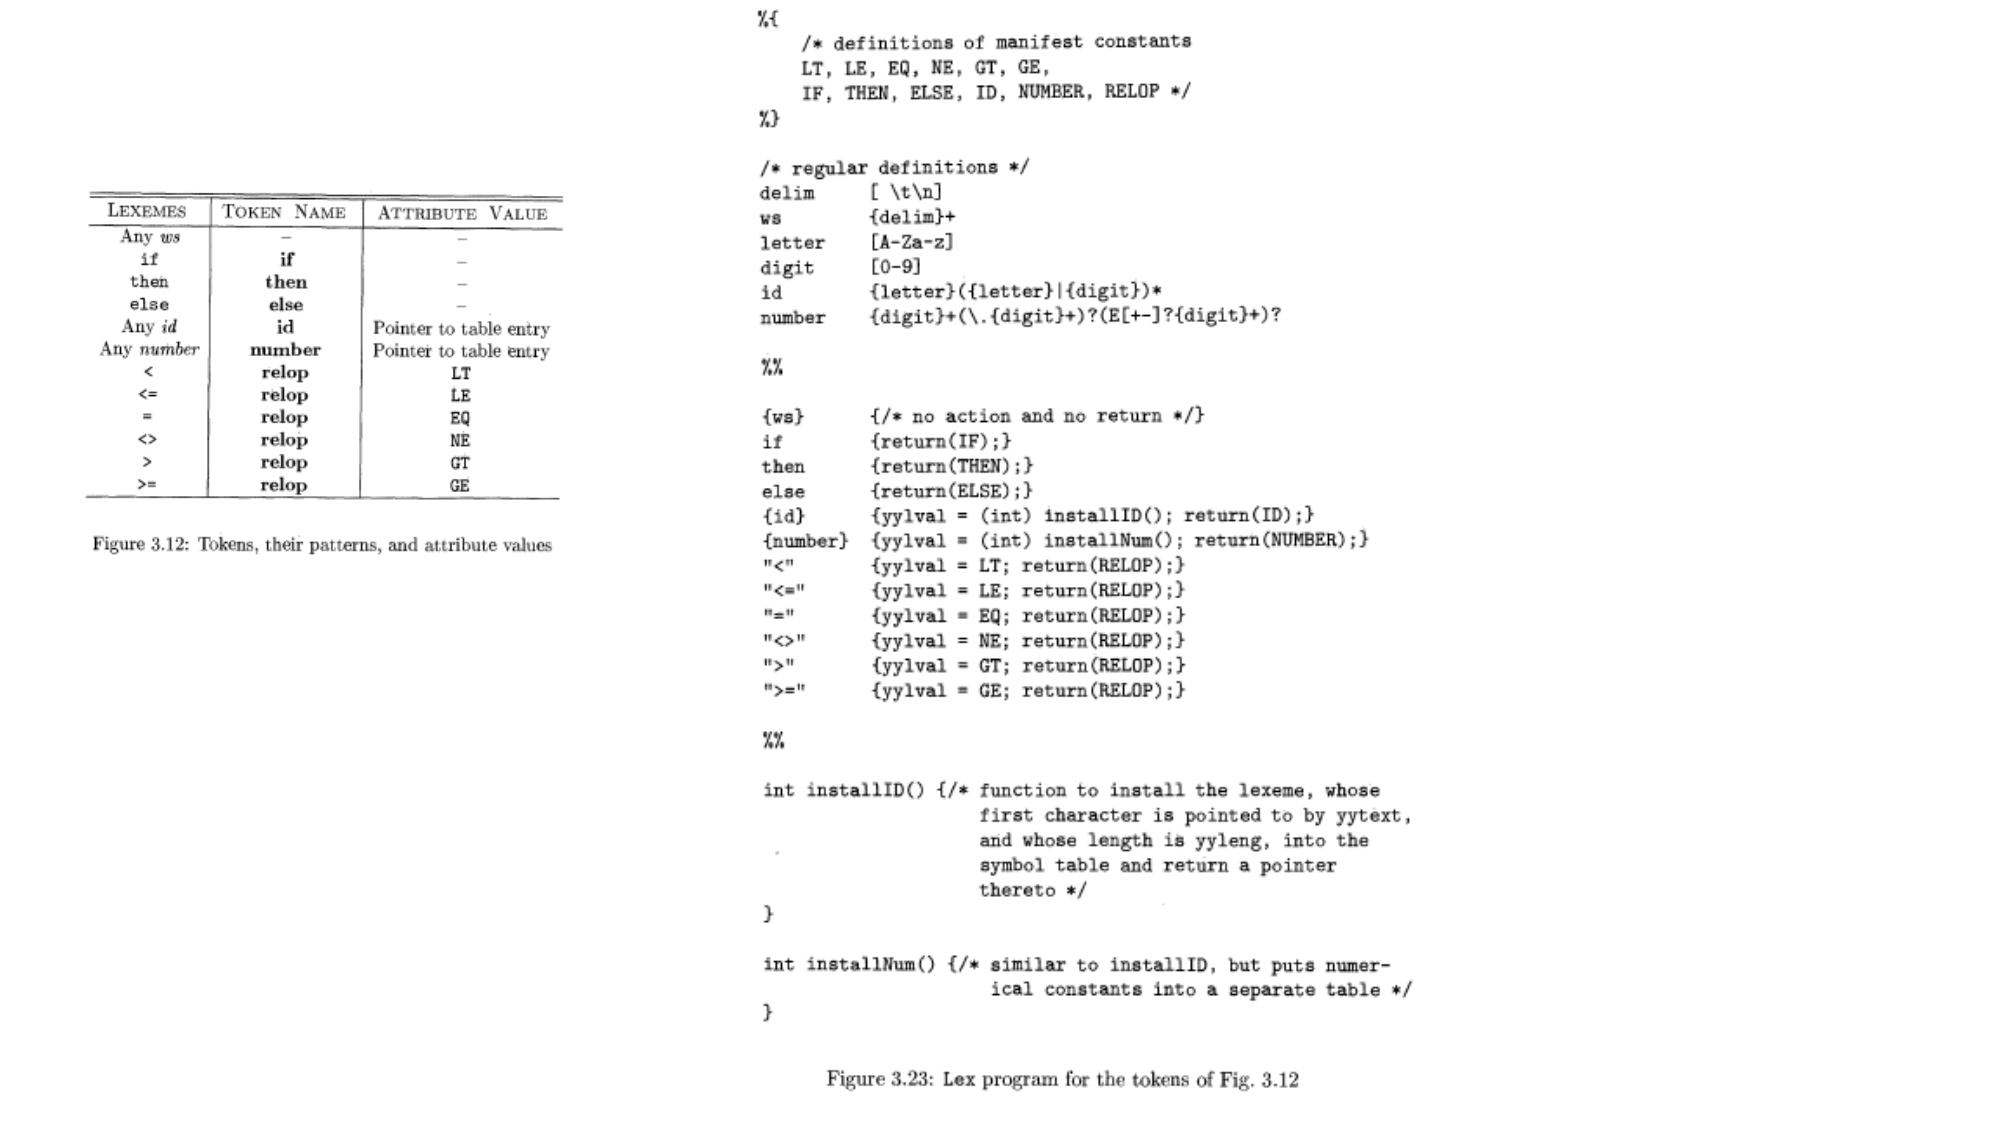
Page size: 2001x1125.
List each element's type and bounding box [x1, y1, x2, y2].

picture [48, 170, 607, 568]
picture [715, 0, 1427, 1107]
